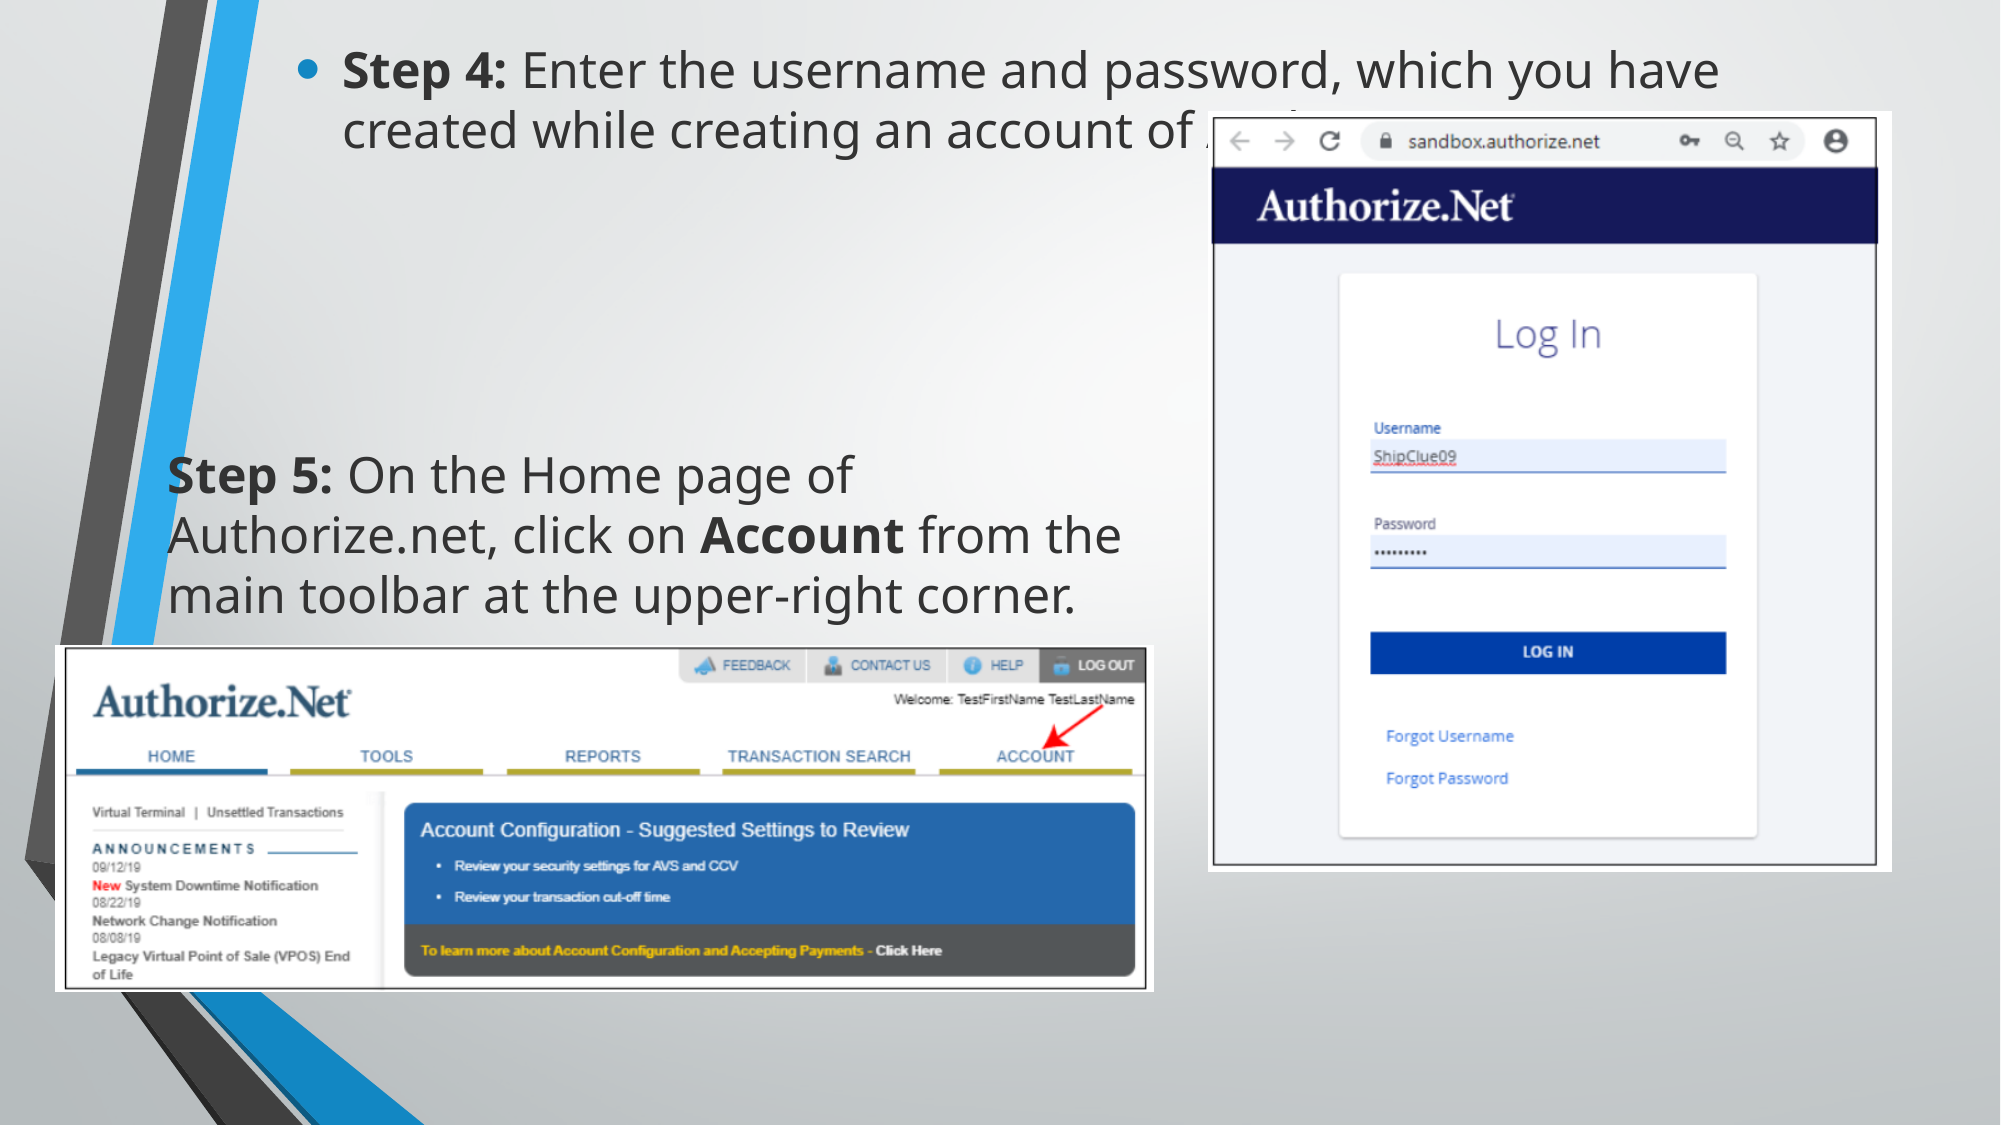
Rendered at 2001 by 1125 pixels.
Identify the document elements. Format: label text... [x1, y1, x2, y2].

list Step 4: Enter the username and password, which you have created while creating an account of Authorize.net. [280, 0, 1924, 197]
picture [1207, 111, 1893, 873]
picture [55, 644, 1154, 992]
text_box Step 5: On the Home page of Authorize.net, click on Account from the main toolbar at the upper-right corner. [153, 435, 1154, 631]
